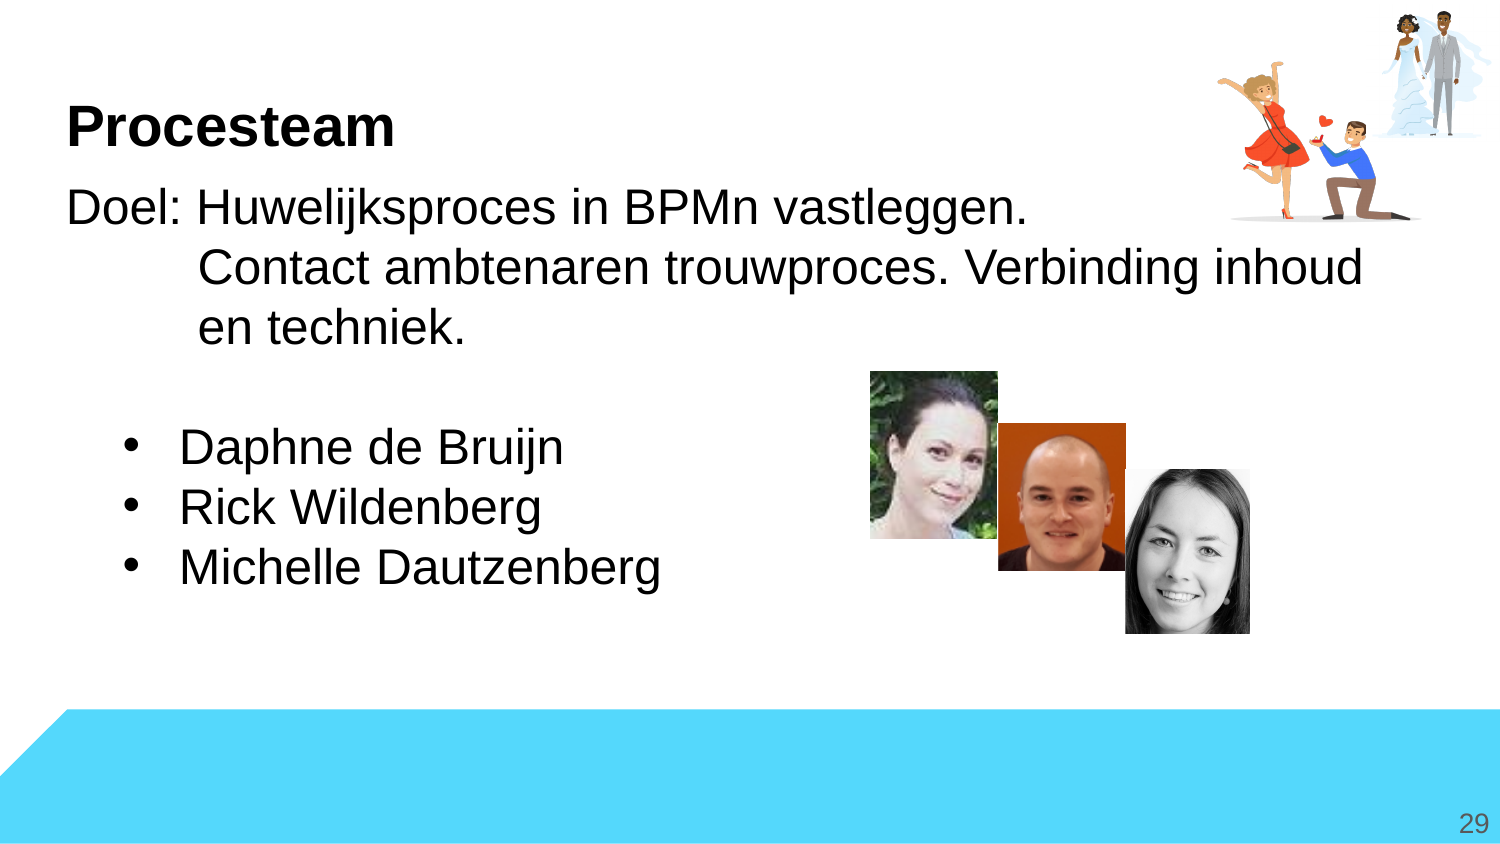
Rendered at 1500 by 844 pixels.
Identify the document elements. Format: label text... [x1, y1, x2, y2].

title Procesteam [51, 72, 1449, 167]
text_box Doel: Huwelijksproces in BPMn vastleggen. Contact ambtenaren trouwproces. Verbinding inhoud en techniek. Daphne de Bruijn Rick Wildenberg Michelle Dautzenberg [51, 166, 1430, 662]
picture [1161, 4, 1500, 234]
picture [869, 371, 1250, 635]
